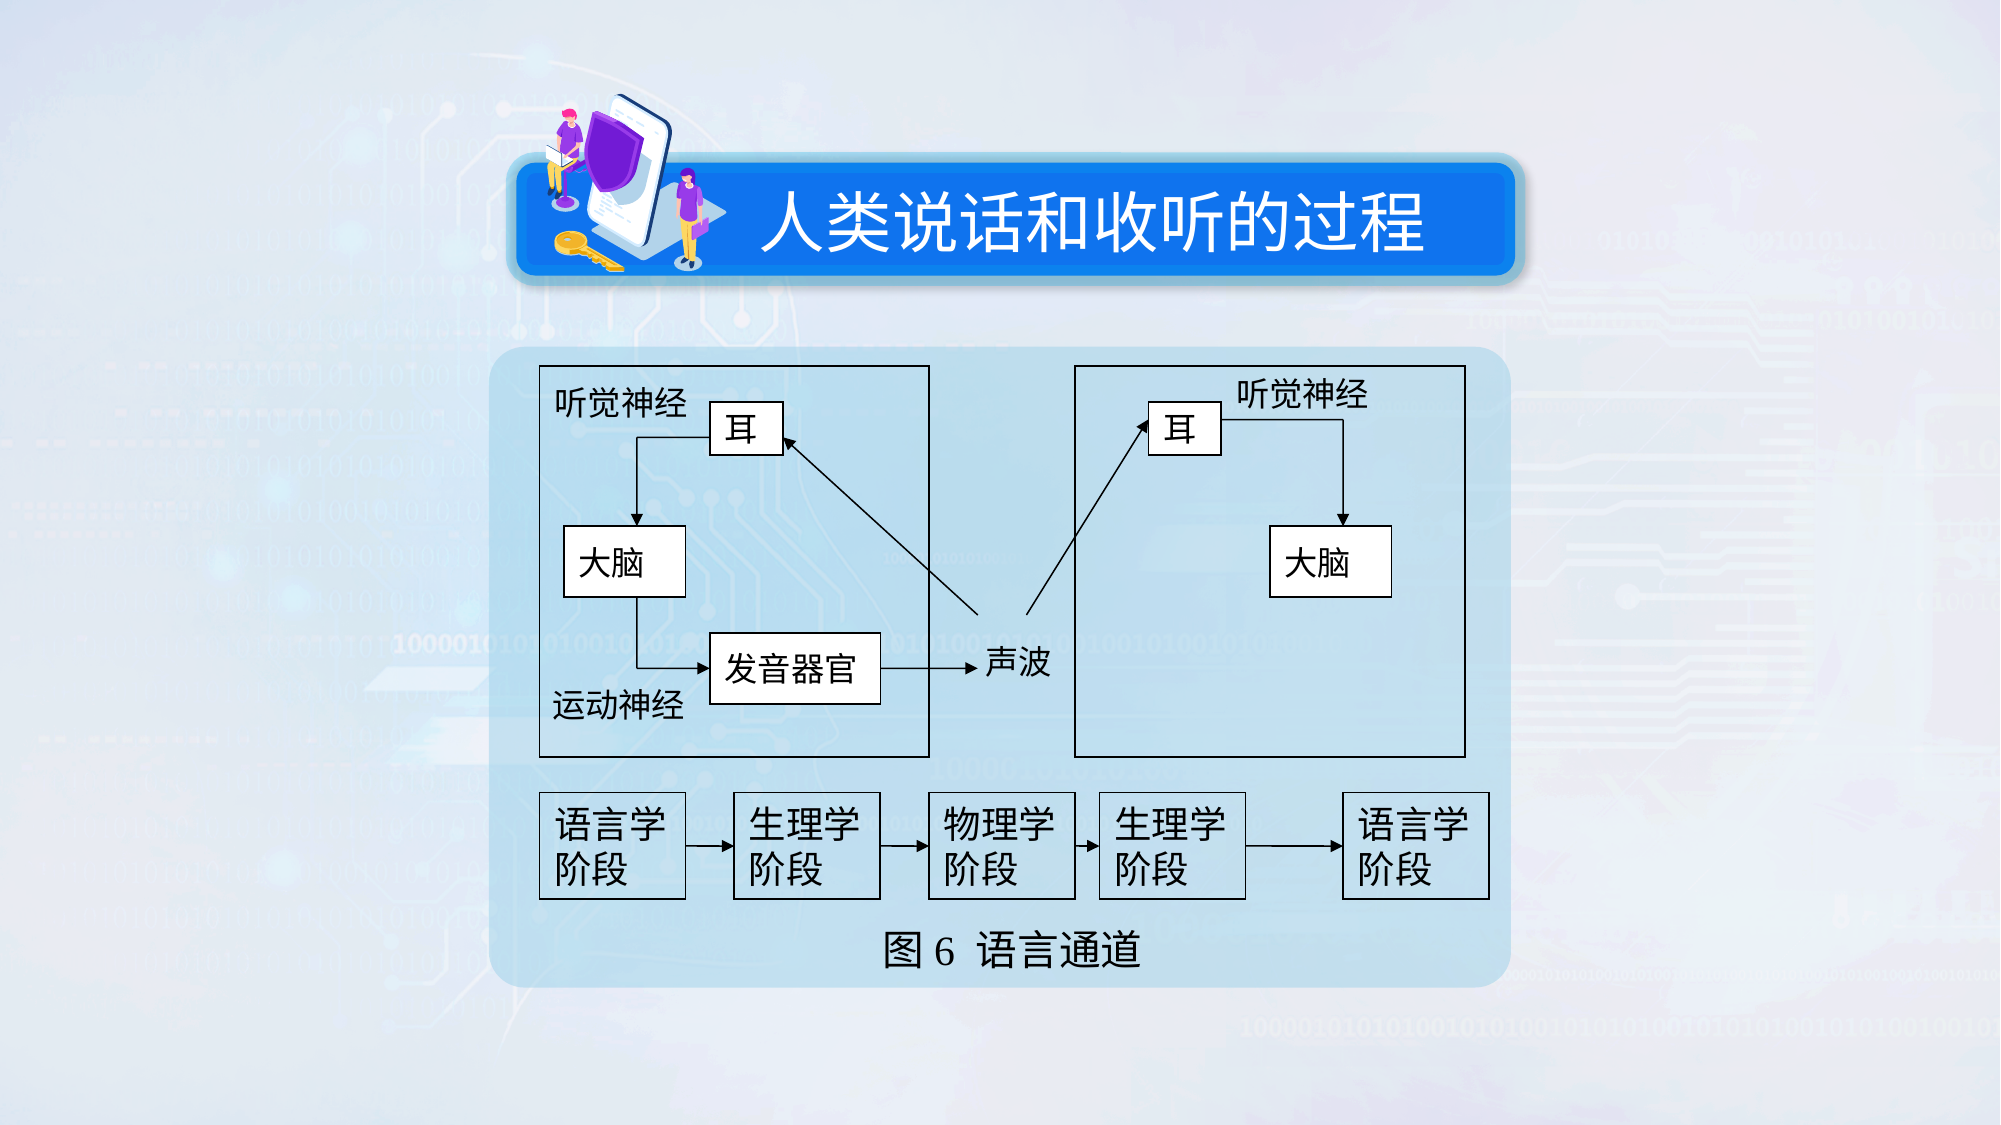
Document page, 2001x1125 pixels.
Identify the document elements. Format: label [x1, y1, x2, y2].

picture [0, 0, 2000, 1125]
text_box [516, 93, 1516, 276]
text_box [488, 346, 1511, 988]
